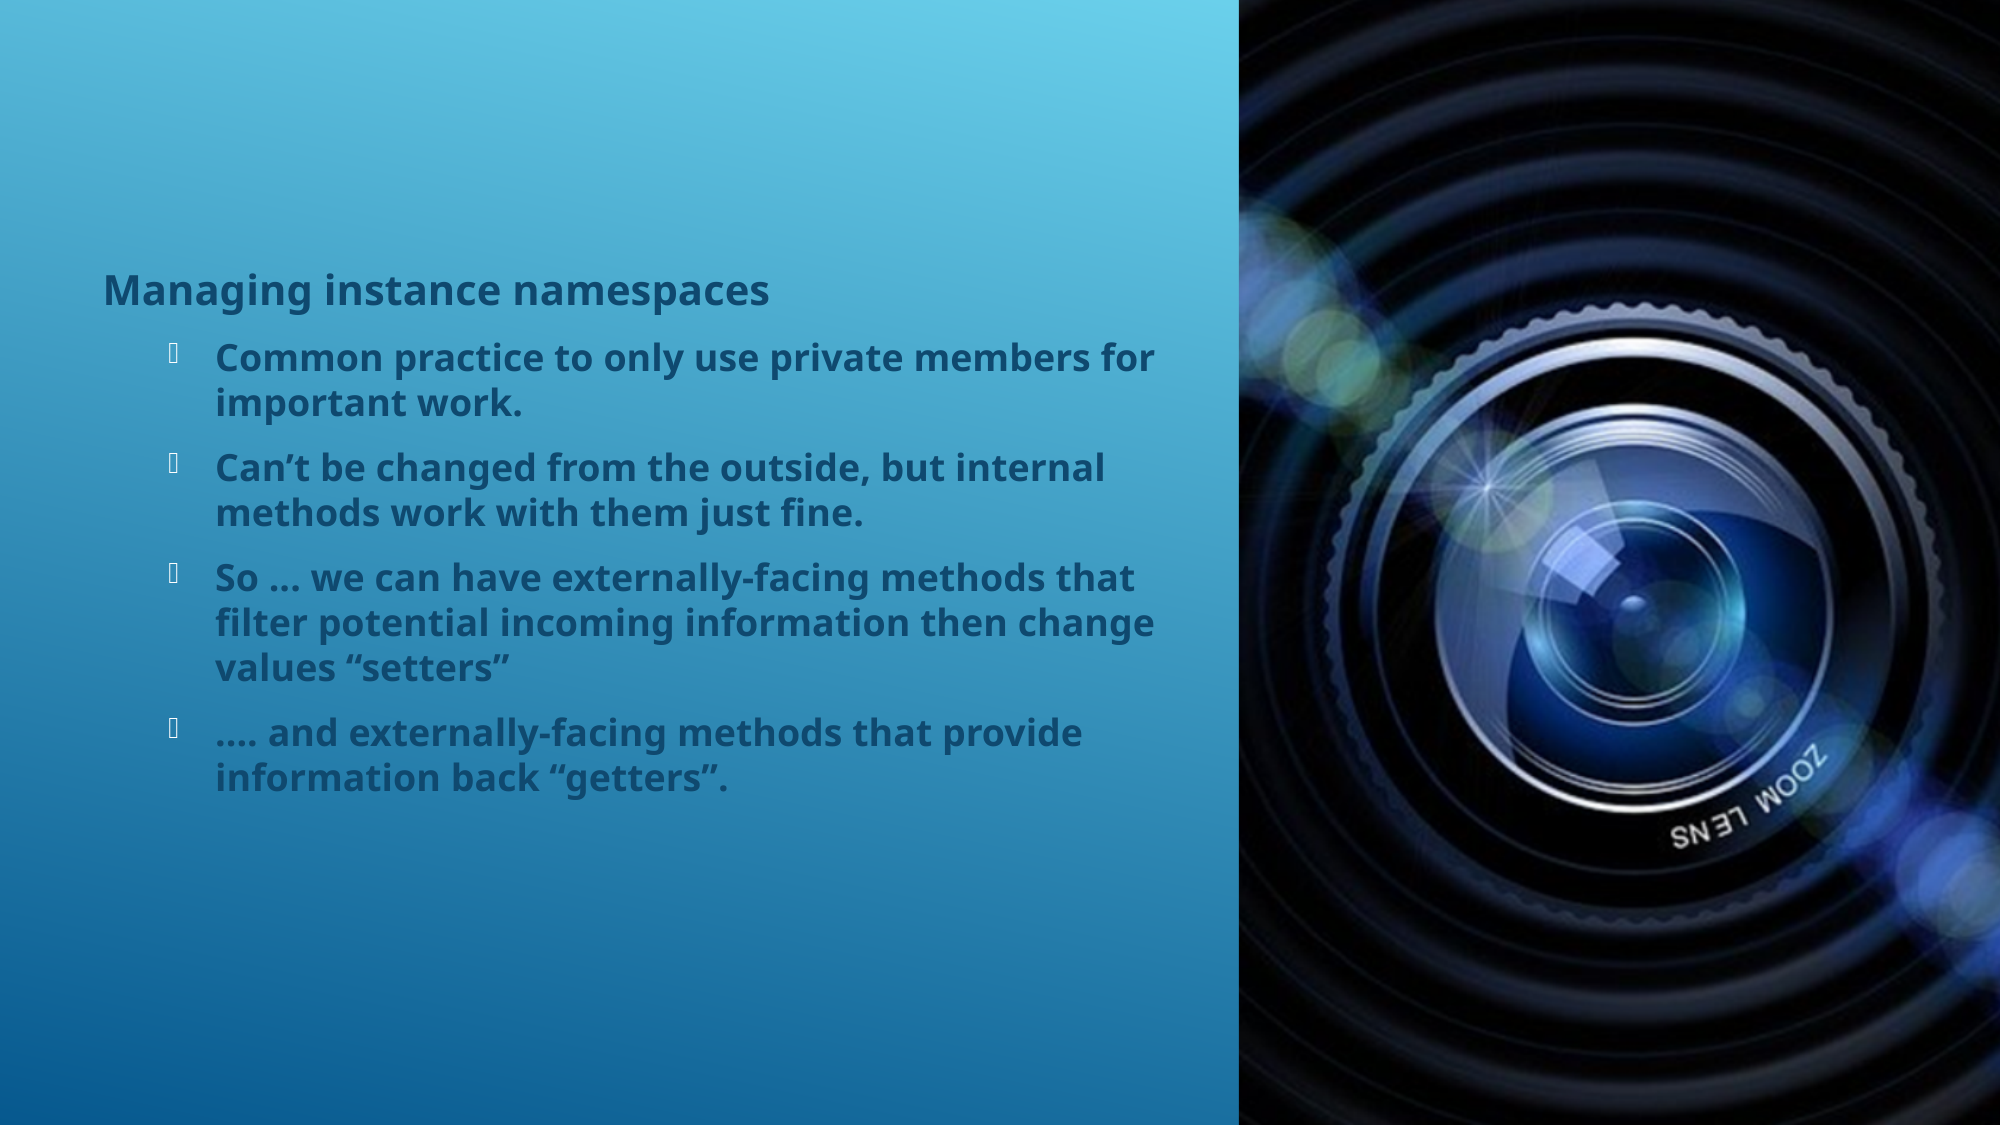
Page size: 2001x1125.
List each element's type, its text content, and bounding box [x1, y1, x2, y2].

picture [1238, 0, 2000, 1125]
list Managing instance namespaces Common practice to only use private members for important work. Can’t be changed from the outside, but internal methods work with them just fine. So ... we can have externally-facing methods that filter potential incoming information then change values “setters” .... and externally-facing methods that provide information back “getters”. [87, 51, 1178, 1011]
